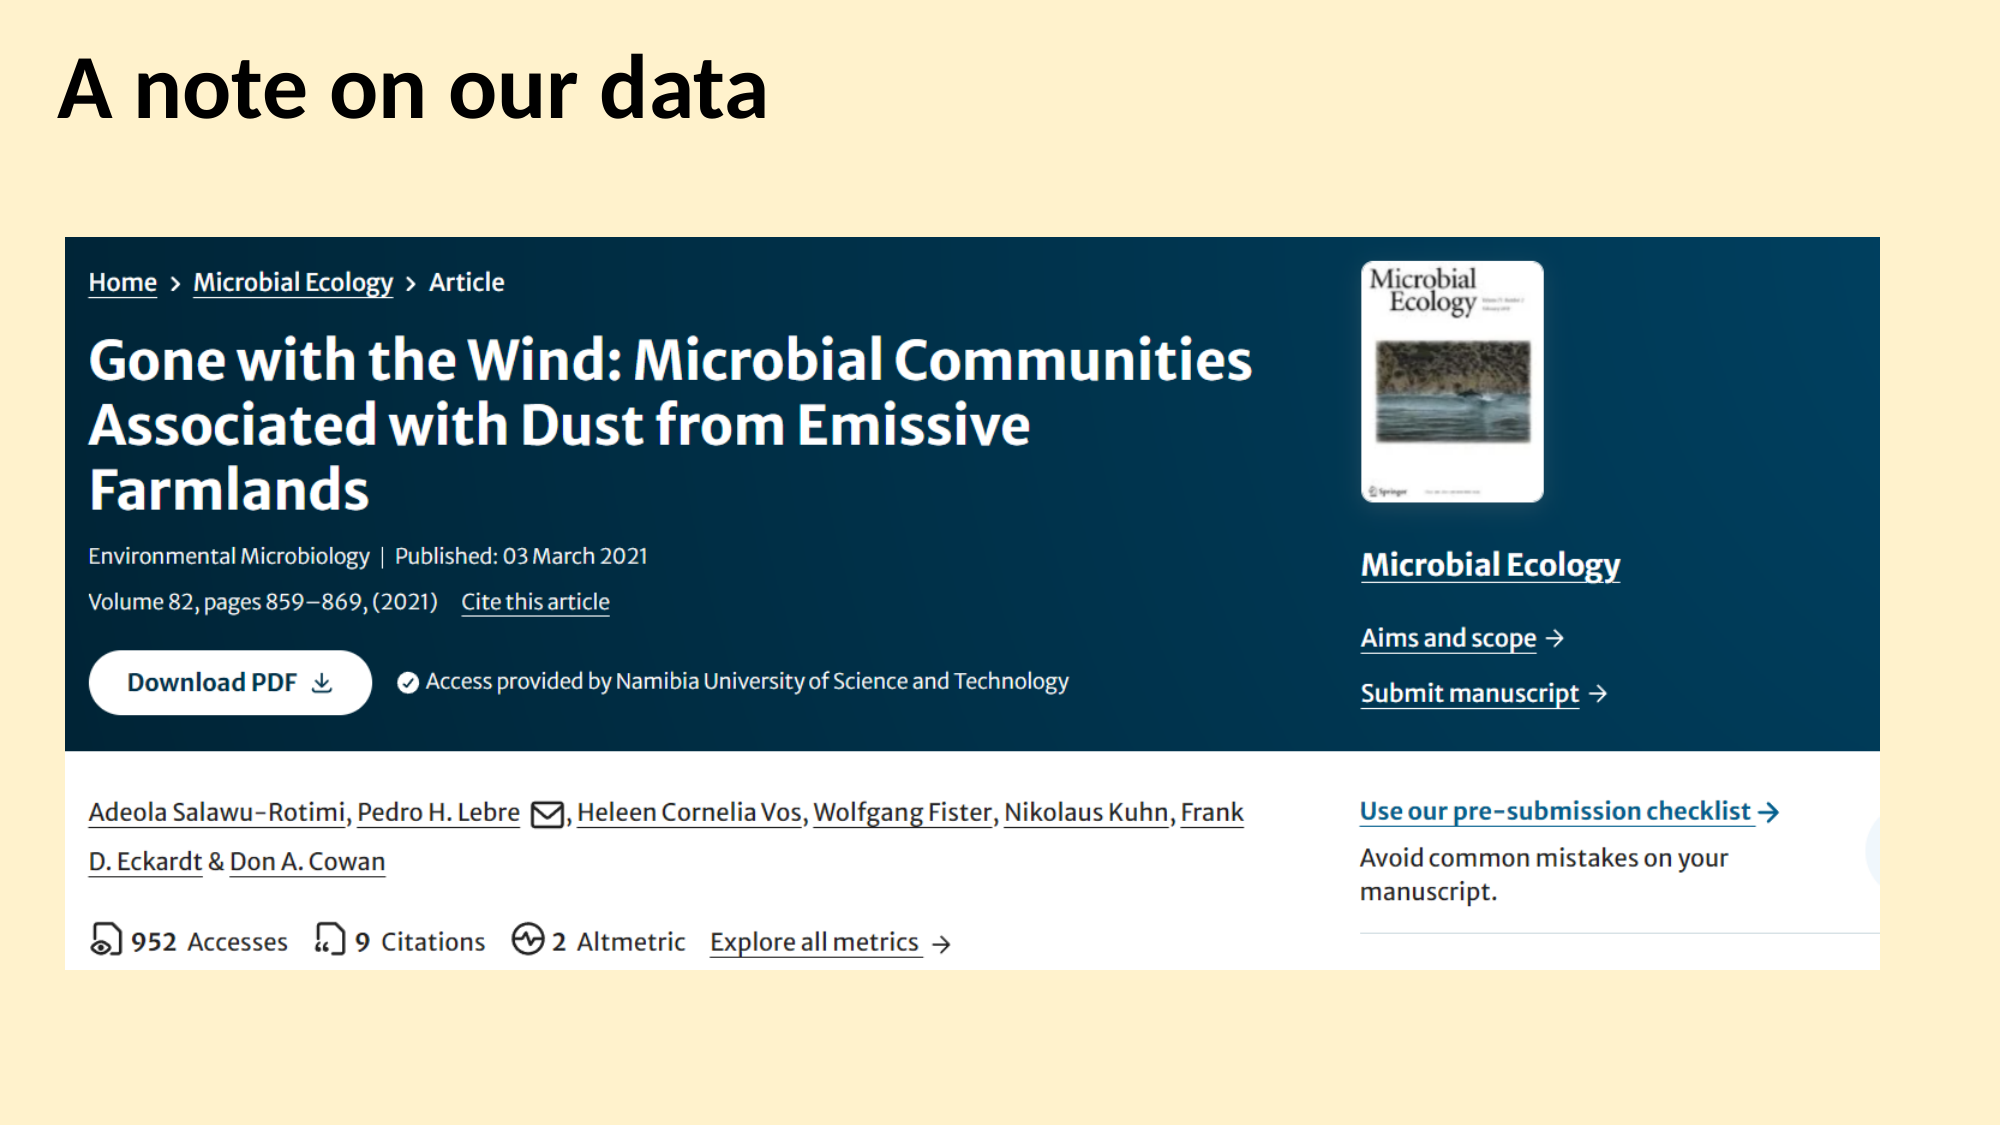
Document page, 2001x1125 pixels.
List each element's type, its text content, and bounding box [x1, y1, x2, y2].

picture [497, 677, 517, 694]
picture [1495, 633, 1536, 653]
picture [1440, 627, 1465, 647]
picture [236, 350, 282, 381]
picture [280, 594, 290, 610]
picture [1524, 559, 1539, 576]
picture [286, 336, 296, 346]
picture [1494, 551, 1499, 575]
picture [628, 548, 638, 563]
picture [1002, 414, 1030, 446]
picture [1417, 559, 1445, 576]
picture [91, 339, 124, 381]
picture [897, 677, 907, 689]
picture [187, 552, 209, 563]
picture [293, 593, 303, 610]
picture [834, 672, 860, 689]
picture [398, 672, 419, 693]
picture [506, 593, 531, 610]
picture [956, 415, 966, 444]
picture [165, 349, 192, 379]
picture [107, 277, 142, 292]
picture [523, 336, 533, 346]
picture [685, 677, 698, 689]
picture [690, 350, 697, 379]
picture [291, 408, 312, 446]
picture [1181, 336, 1192, 346]
picture [610, 349, 620, 360]
picture [955, 674, 967, 688]
picture [913, 671, 948, 689]
title A note on our data [41, 21, 1767, 156]
picture [810, 671, 829, 689]
picture [524, 404, 558, 446]
picture [956, 401, 966, 411]
picture [1546, 630, 1563, 647]
picture [504, 548, 516, 564]
picture [1541, 683, 1554, 701]
picture [733, 349, 751, 379]
picture [197, 349, 225, 381]
picture [315, 414, 342, 446]
picture [738, 677, 759, 689]
picture [430, 593, 437, 613]
picture [1362, 684, 1387, 703]
picture [1473, 688, 1483, 703]
picture [1386, 633, 1407, 646]
picture [244, 415, 253, 444]
picture [1488, 688, 1537, 703]
picture [229, 466, 237, 509]
picture [788, 336, 817, 381]
picture [345, 479, 368, 510]
picture [242, 547, 284, 564]
picture [1353, 259, 1551, 516]
picture [194, 273, 215, 292]
picture [244, 401, 254, 411]
picture [862, 677, 872, 689]
picture [966, 349, 1012, 379]
picture [151, 479, 170, 509]
picture [166, 552, 183, 563]
picture [896, 339, 926, 381]
picture [589, 671, 612, 694]
picture [600, 598, 609, 610]
picture [1589, 685, 1607, 702]
picture [533, 549, 563, 564]
picture [967, 671, 1000, 689]
picture [901, 414, 924, 446]
picture [299, 343, 321, 381]
picture [310, 466, 339, 510]
picture [171, 277, 180, 291]
picture [1003, 671, 1069, 694]
picture [261, 271, 279, 292]
picture [687, 336, 698, 346]
picture [473, 271, 489, 292]
picture [801, 404, 827, 444]
picture [409, 593, 427, 609]
picture [884, 401, 895, 411]
picture [308, 273, 344, 292]
picture [243, 479, 270, 510]
picture [89, 594, 112, 610]
picture [1410, 633, 1418, 647]
picture [930, 349, 960, 381]
picture [477, 595, 489, 610]
picture [618, 671, 681, 689]
picture [446, 547, 491, 564]
picture [490, 598, 501, 610]
picture [702, 414, 732, 446]
picture [876, 677, 896, 689]
picture [91, 273, 104, 291]
picture [1229, 349, 1252, 381]
picture [140, 552, 151, 564]
picture [406, 277, 415, 291]
picture [468, 339, 519, 381]
picture [885, 415, 895, 444]
picture [429, 272, 471, 292]
picture [970, 415, 1001, 446]
picture [518, 548, 528, 564]
picture [64, 752, 1880, 970]
picture [1428, 683, 1444, 703]
picture [1475, 558, 1491, 576]
picture [548, 593, 596, 610]
picture [327, 336, 354, 379]
picture [154, 552, 163, 563]
picture [286, 547, 309, 564]
picture [1361, 686, 1579, 709]
picture [927, 414, 952, 446]
picture [277, 479, 305, 509]
picture [474, 677, 492, 689]
picture [1425, 633, 1435, 647]
picture [1362, 629, 1376, 646]
picture [346, 401, 375, 446]
picture [176, 479, 222, 509]
picture [205, 598, 261, 615]
picture [1106, 349, 1133, 379]
picture [1509, 553, 1523, 575]
picture [428, 349, 456, 381]
picture [88, 404, 152, 446]
picture [680, 414, 699, 444]
picture [566, 547, 594, 564]
picture [281, 277, 293, 292]
picture [169, 593, 199, 615]
picture [738, 414, 784, 444]
picture [657, 401, 678, 444]
picture [437, 415, 447, 444]
picture [350, 593, 361, 610]
picture [562, 415, 590, 446]
picture [762, 672, 805, 694]
picture [395, 336, 423, 379]
picture [266, 593, 277, 610]
picture [193, 271, 393, 298]
picture [437, 401, 447, 411]
picture [834, 414, 878, 444]
picture [286, 350, 295, 379]
picture [539, 349, 567, 379]
picture [129, 349, 159, 381]
picture [838, 349, 865, 381]
picture [118, 479, 145, 510]
picture [753, 349, 783, 381]
picture [1362, 553, 1388, 576]
picture [703, 349, 727, 381]
picture [92, 469, 117, 509]
picture [1020, 349, 1064, 379]
picture [822, 336, 833, 346]
picture [705, 674, 717, 689]
picture [478, 401, 506, 444]
picture [322, 593, 347, 610]
picture [134, 598, 163, 610]
picture [872, 336, 881, 379]
picture [1473, 633, 1494, 647]
picture [1392, 682, 1426, 703]
picture [1141, 350, 1150, 379]
picture [596, 414, 619, 446]
picture [398, 548, 419, 564]
picture [145, 277, 157, 292]
picture [573, 336, 602, 381]
picture [823, 350, 833, 379]
picture [121, 598, 126, 610]
picture [89, 651, 372, 715]
picture [493, 277, 504, 292]
picture [1392, 559, 1414, 576]
picture [1141, 336, 1151, 346]
picture [1379, 628, 1383, 646]
picture [237, 277, 258, 292]
picture [610, 370, 620, 381]
picture [622, 408, 643, 446]
picture [388, 415, 434, 446]
picture [423, 547, 444, 564]
picture [720, 672, 736, 688]
picture [369, 343, 390, 381]
picture [535, 598, 543, 610]
picture [212, 550, 229, 564]
picture [133, 552, 139, 563]
picture [217, 272, 234, 292]
picture [523, 350, 533, 379]
picture [1362, 551, 1620, 584]
picture [381, 593, 407, 610]
picture [601, 547, 625, 564]
picture [1071, 350, 1098, 381]
picture [1197, 349, 1224, 381]
picture [426, 672, 471, 689]
picture [634, 339, 683, 381]
picture [1467, 559, 1471, 575]
picture [1155, 343, 1176, 381]
picture [518, 671, 582, 689]
picture [463, 593, 474, 610]
picture [453, 408, 474, 446]
picture [1451, 688, 1470, 701]
picture [155, 414, 179, 446]
picture [182, 414, 239, 446]
picture [1448, 551, 1464, 576]
picture [259, 414, 285, 446]
picture [1183, 350, 1190, 379]
picture [317, 547, 369, 569]
picture [89, 549, 124, 564]
picture [373, 593, 380, 613]
picture [640, 548, 645, 563]
